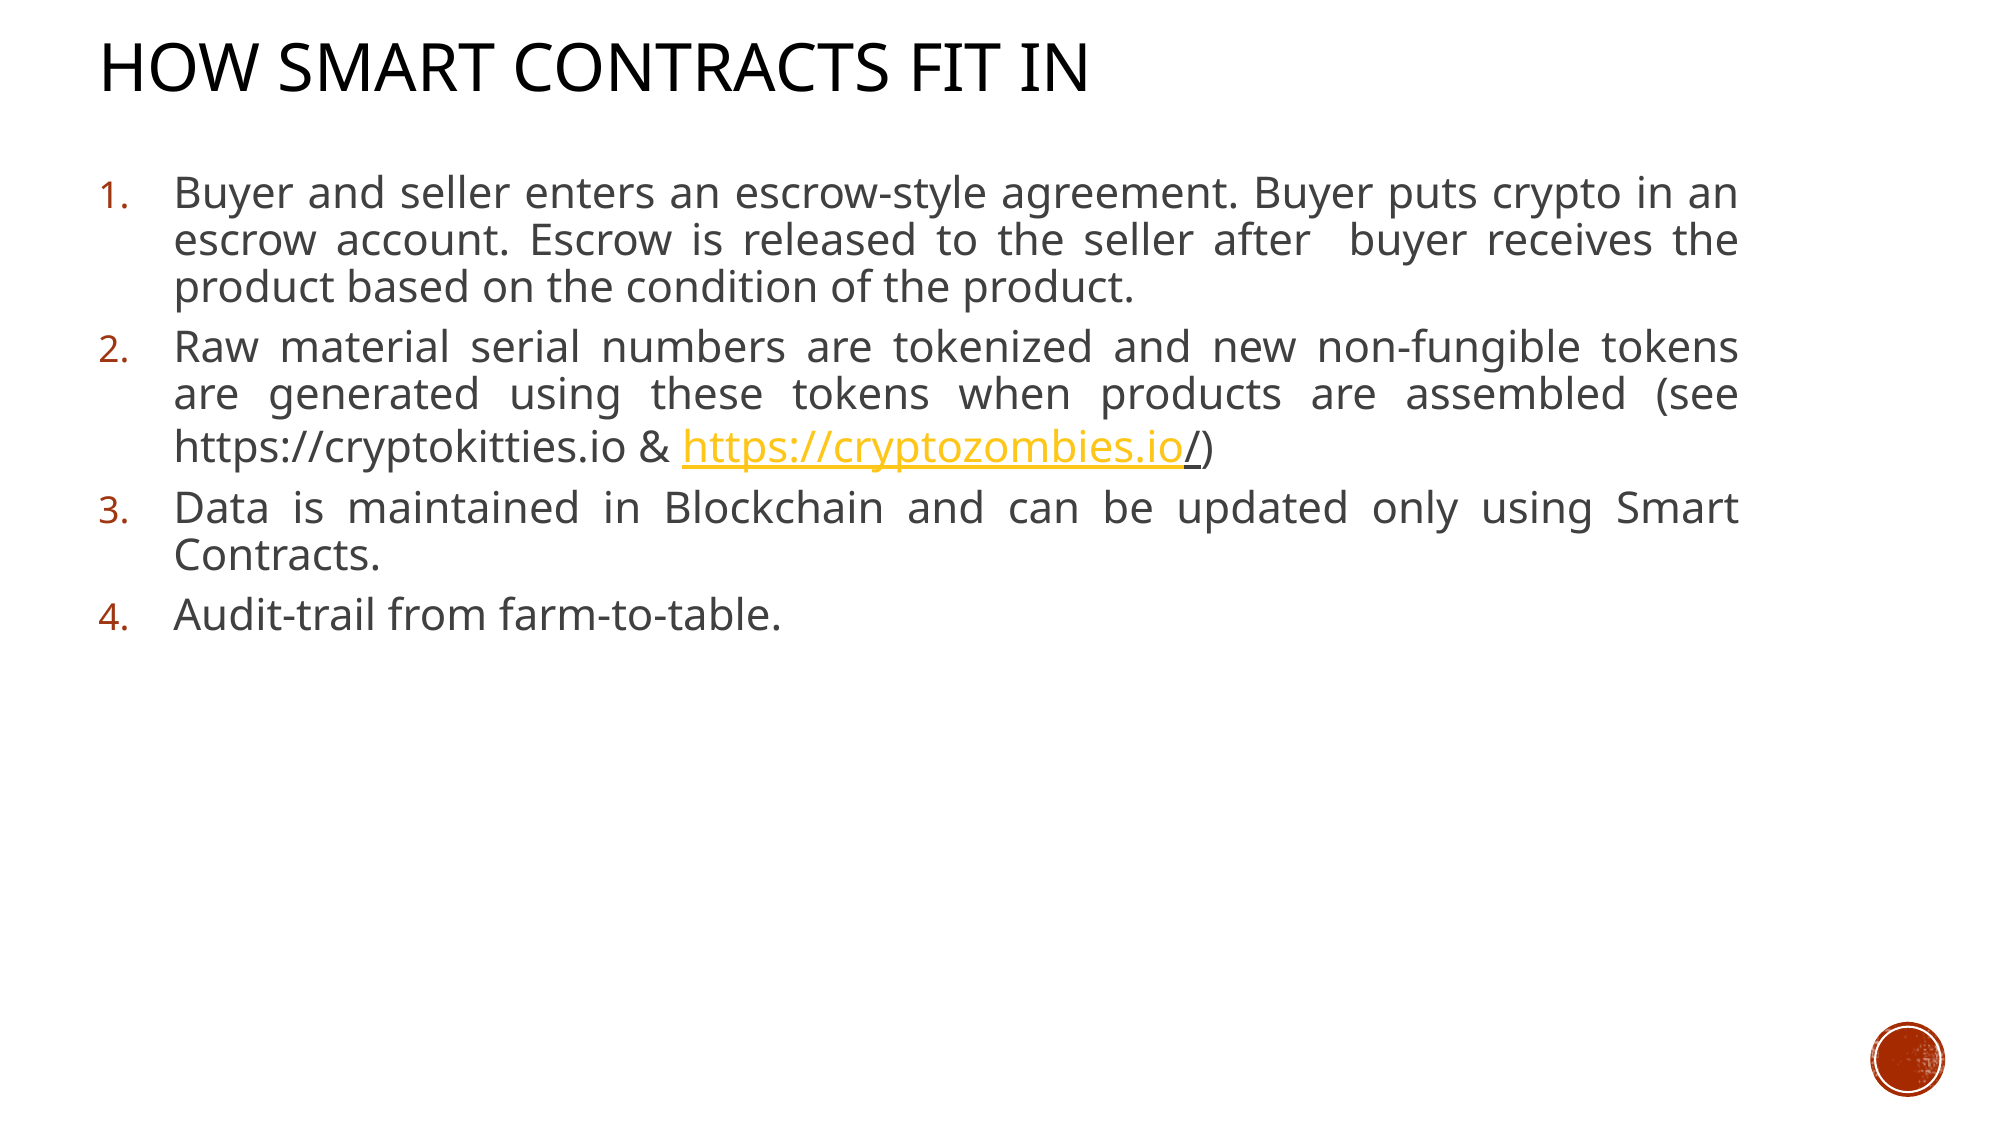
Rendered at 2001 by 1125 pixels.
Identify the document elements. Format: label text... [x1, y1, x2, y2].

list Buyer and seller enters an escrow-style agreement. Buyer puts crypto in an escrow account. Escrow is released to the seller after buyer receives the product based on the condition of the product. Raw material serial numbers are tokenized and new non-fungible tokens are generated using these tokens when products are assembled (see https://cryptokitties.io & https://cryptozombies.io/) Data is maintained in Blockchain and can be updated only using Smart Contracts. Audit-trail from farm-to-table. [83, 162, 1756, 965]
title How Smart Contracts fit in [83, 26, 1837, 114]
